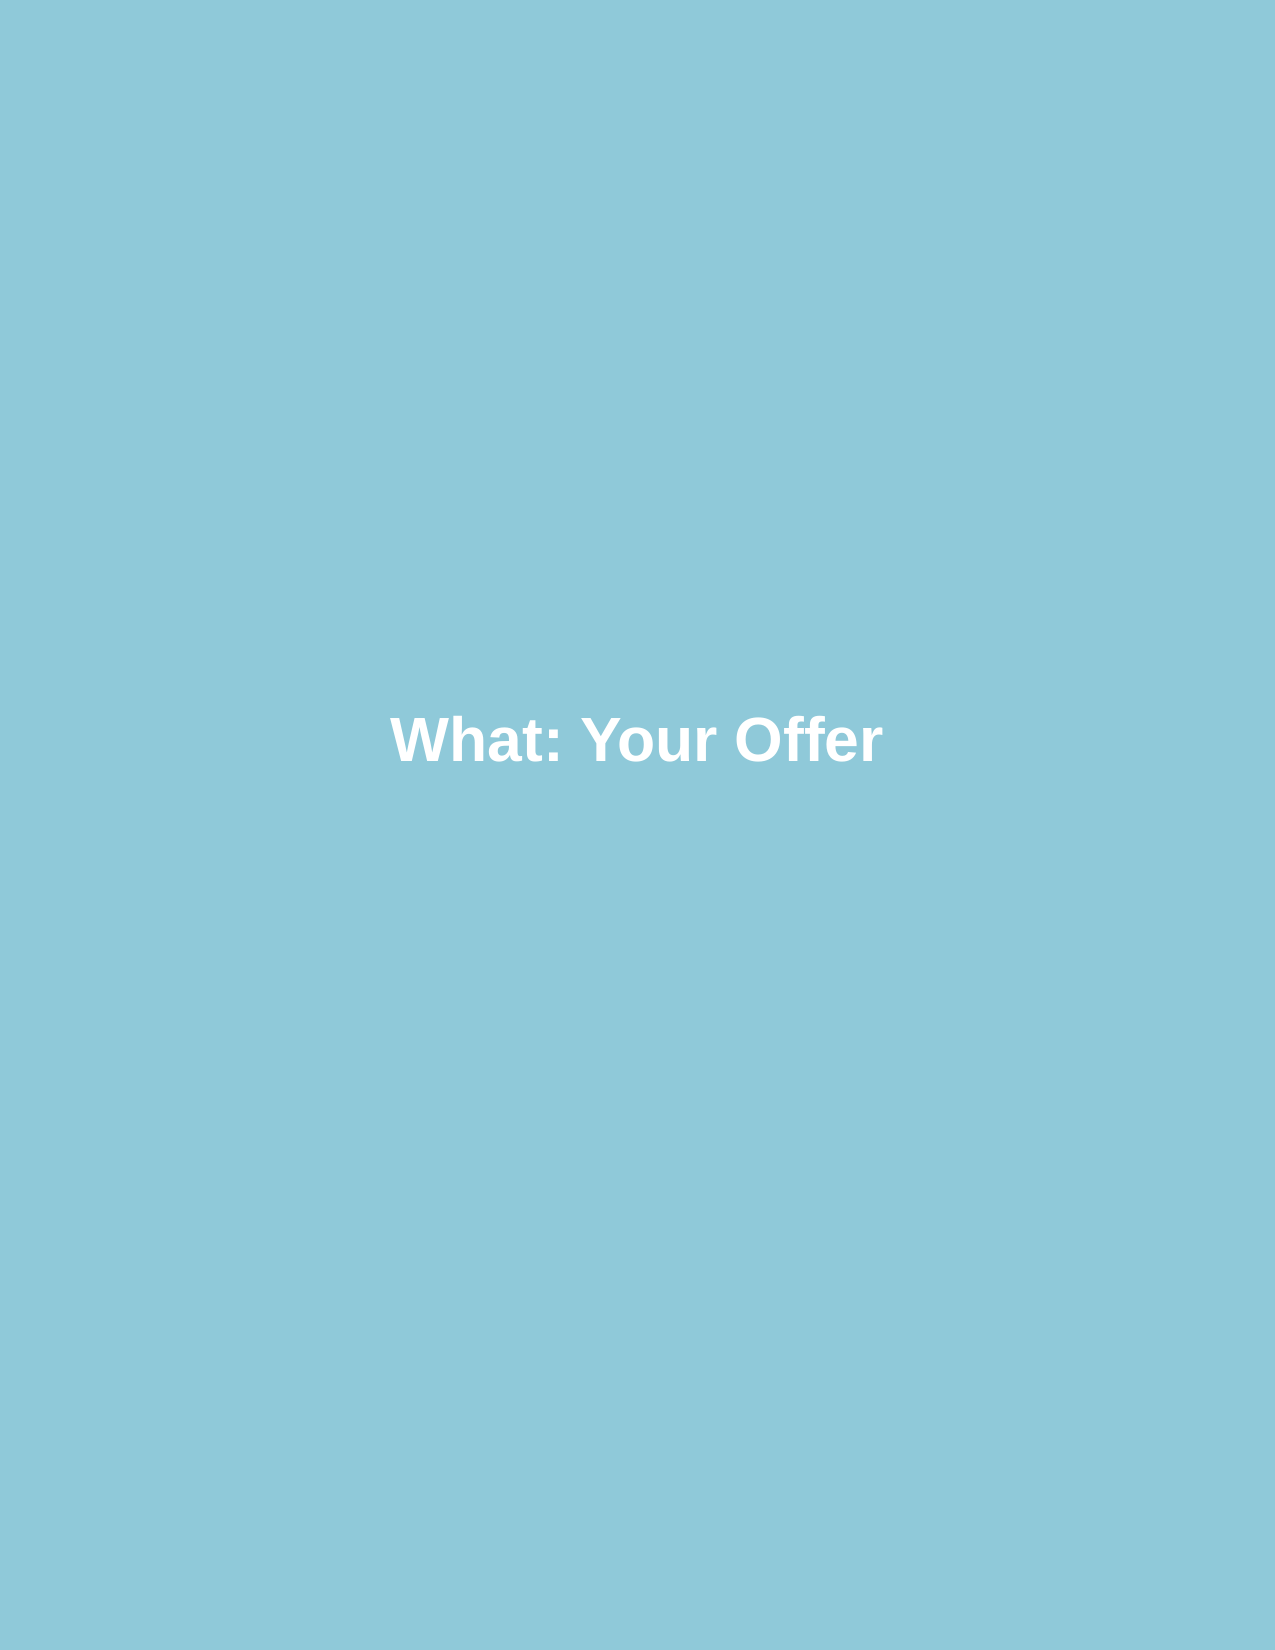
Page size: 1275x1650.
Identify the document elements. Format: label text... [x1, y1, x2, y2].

text_box What: Your Offer [296, 656, 979, 1061]
